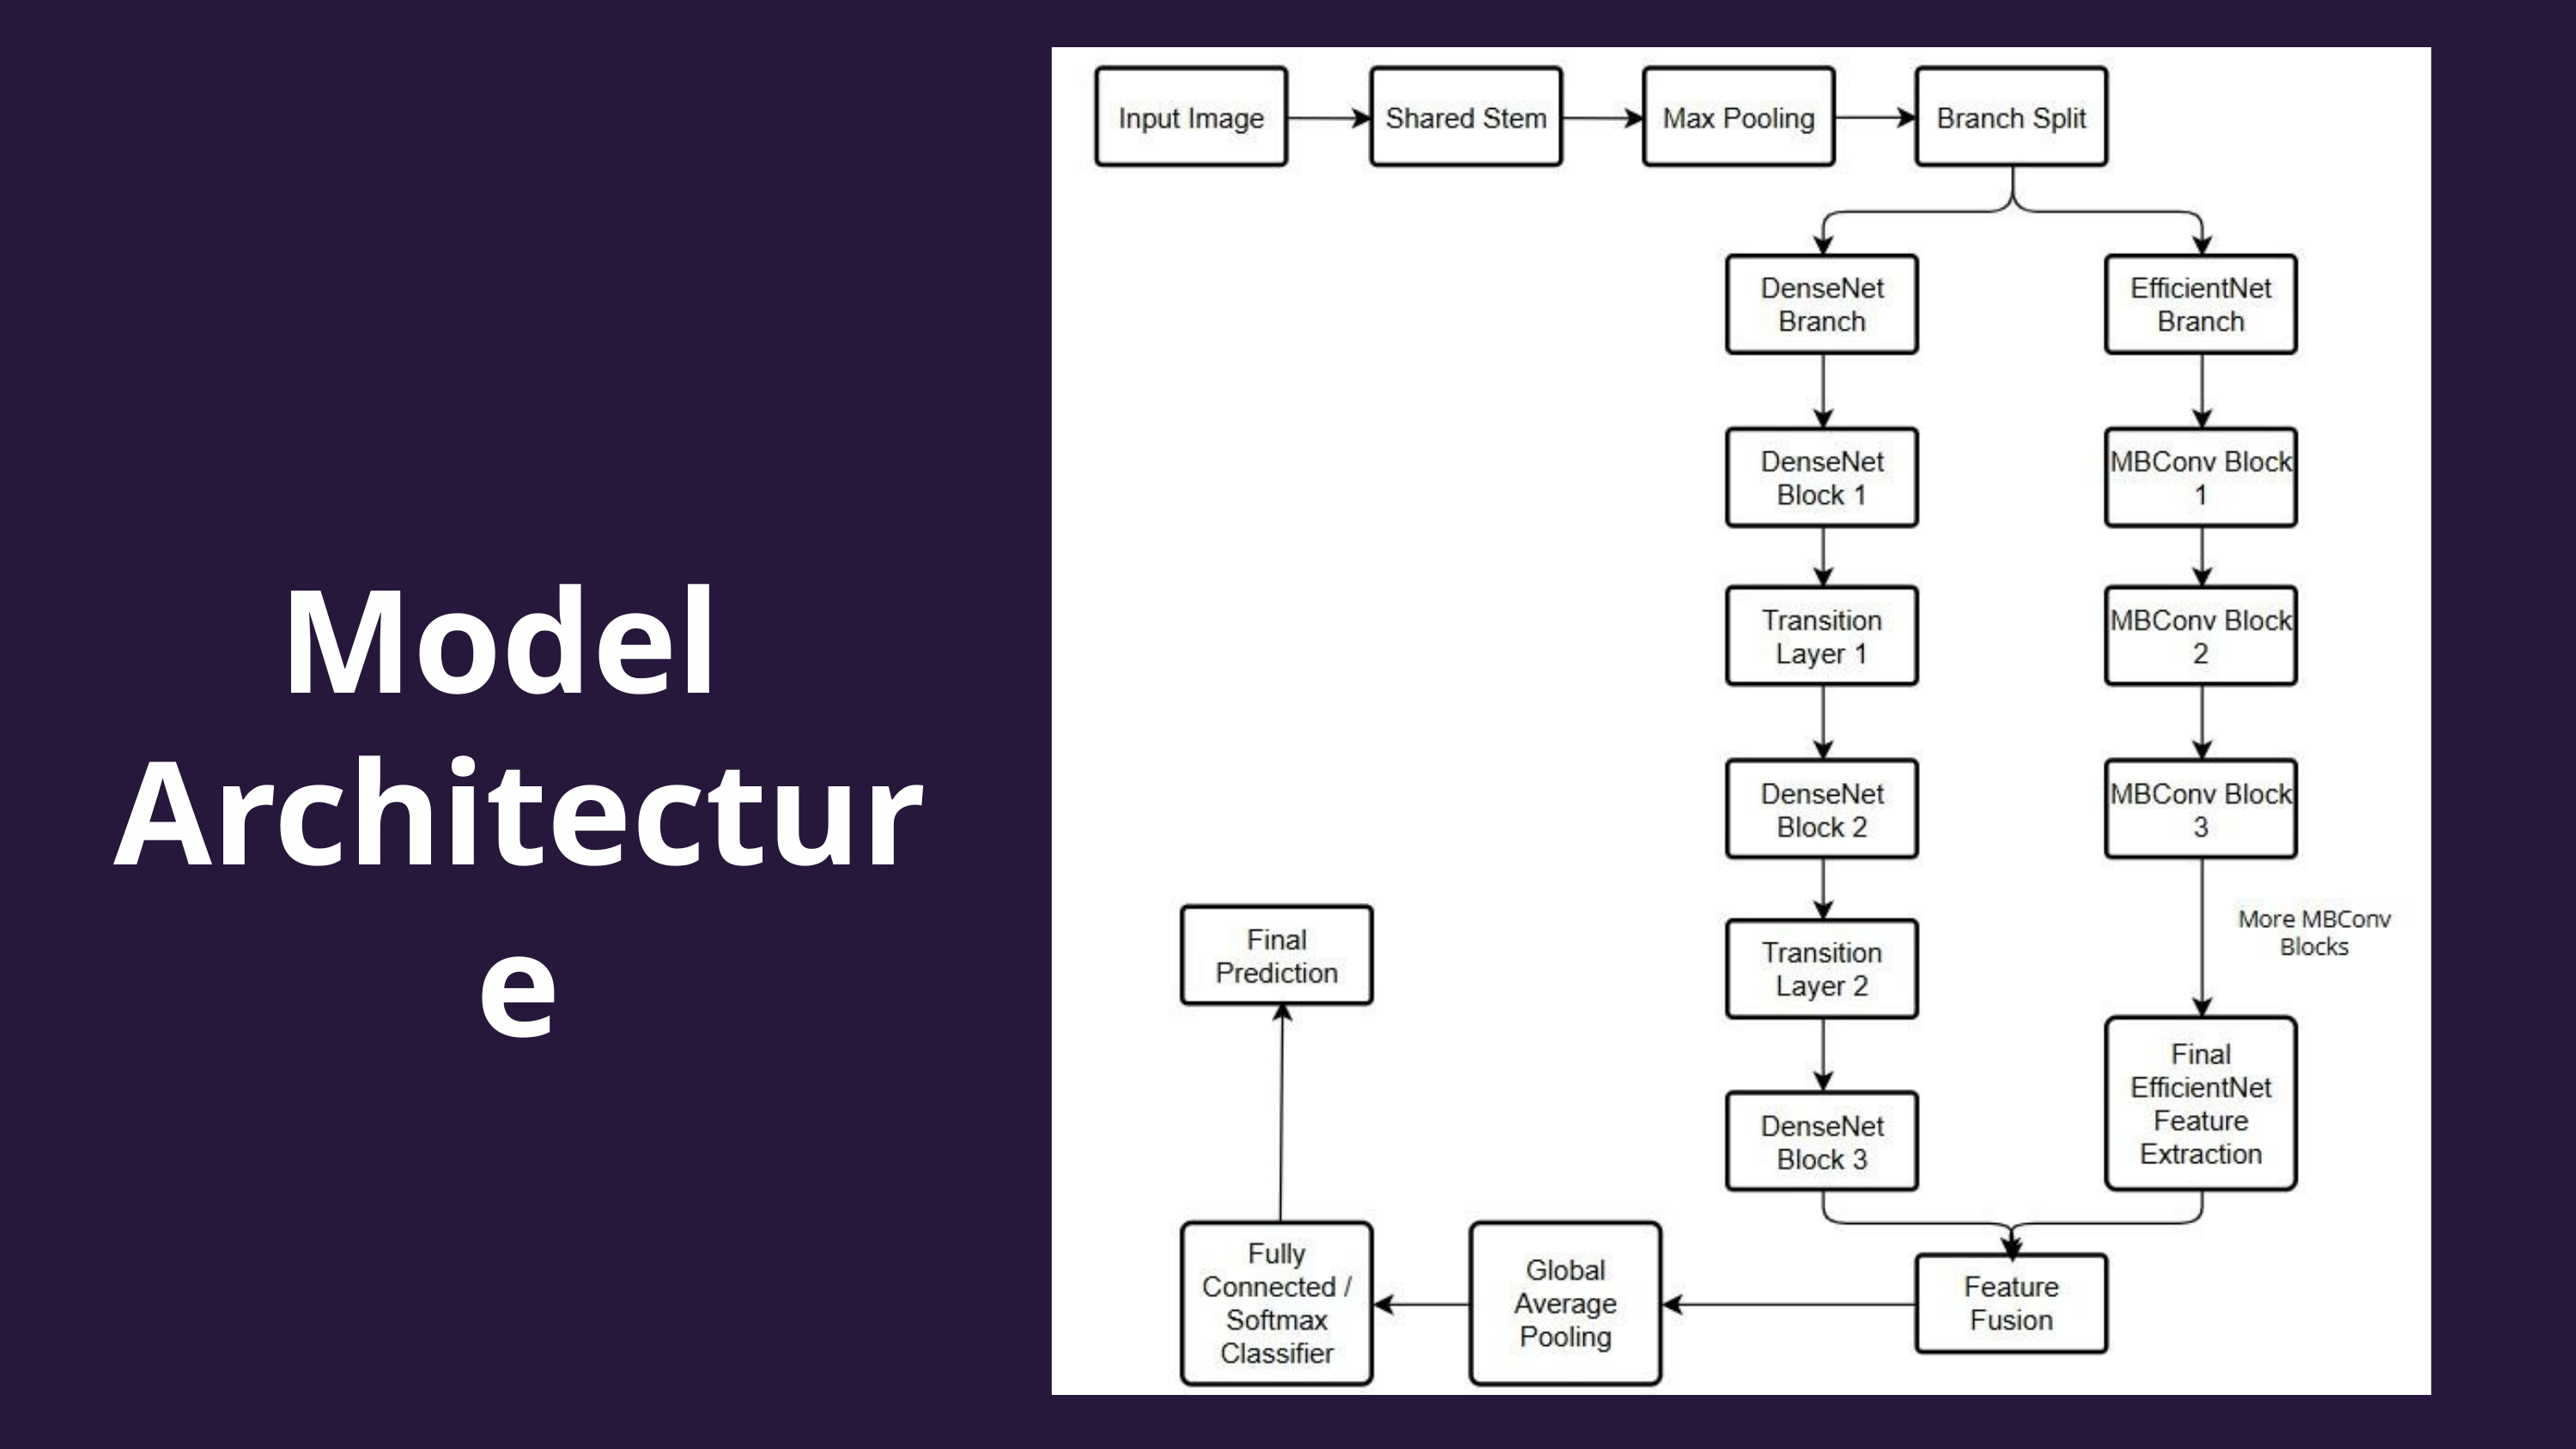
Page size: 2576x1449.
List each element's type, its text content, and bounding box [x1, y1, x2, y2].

text_box Model Architecture [96, 549, 940, 1065]
text_box [1051, 47, 2432, 1395]
